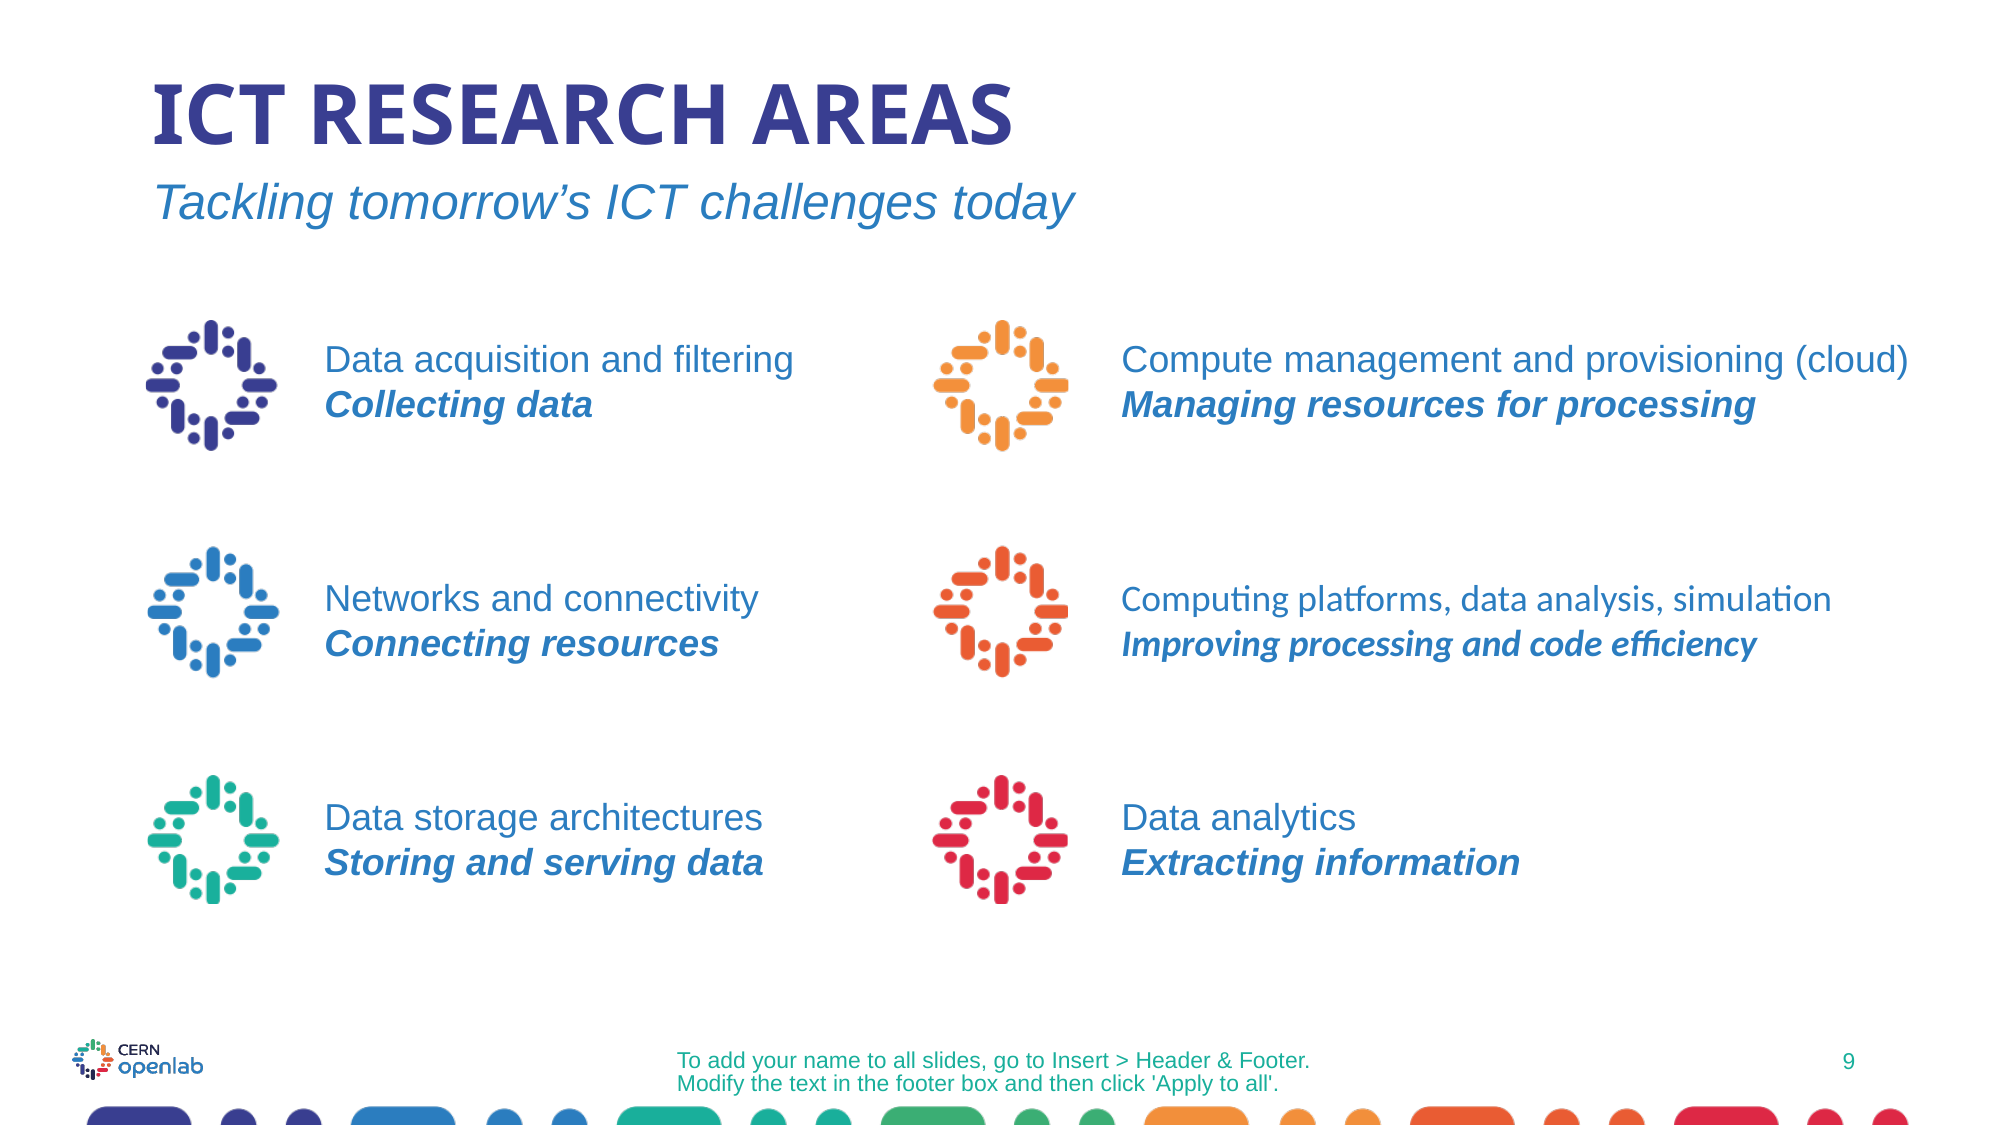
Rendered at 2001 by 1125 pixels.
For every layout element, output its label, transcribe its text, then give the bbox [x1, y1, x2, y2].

footer To add your name to all slides, go to Insert > Header & Footer. Modify the text in the footer box and then click 'Apply to all'. [661, 1029, 1337, 1090]
picture [147, 543, 281, 684]
text_box Data storage architectures Storing and serving data [309, 785, 880, 891]
text_box Computing platforms, data analysis, simulation Improving processing and code efficiency [1106, 566, 1863, 671]
text_box Compute management and provisioning (cloud) Managing resources for processing [1106, 327, 1935, 433]
picture [927, 543, 1068, 680]
list Tackling tomorrow’s ICT challenges today [137, 168, 1863, 254]
text_box Data acquisition and filtering Collecting data [309, 327, 880, 433]
text_box Networks and connectivity Connecting resources [309, 566, 880, 671]
picture [930, 320, 1069, 452]
text_box Data analytics Extracting information [1106, 785, 1702, 891]
picture [931, 770, 1068, 904]
picture [72, 1039, 203, 1080]
picture [145, 320, 283, 462]
title ICT RESEARCH AREAS [137, 72, 1863, 163]
picture [147, 772, 280, 904]
